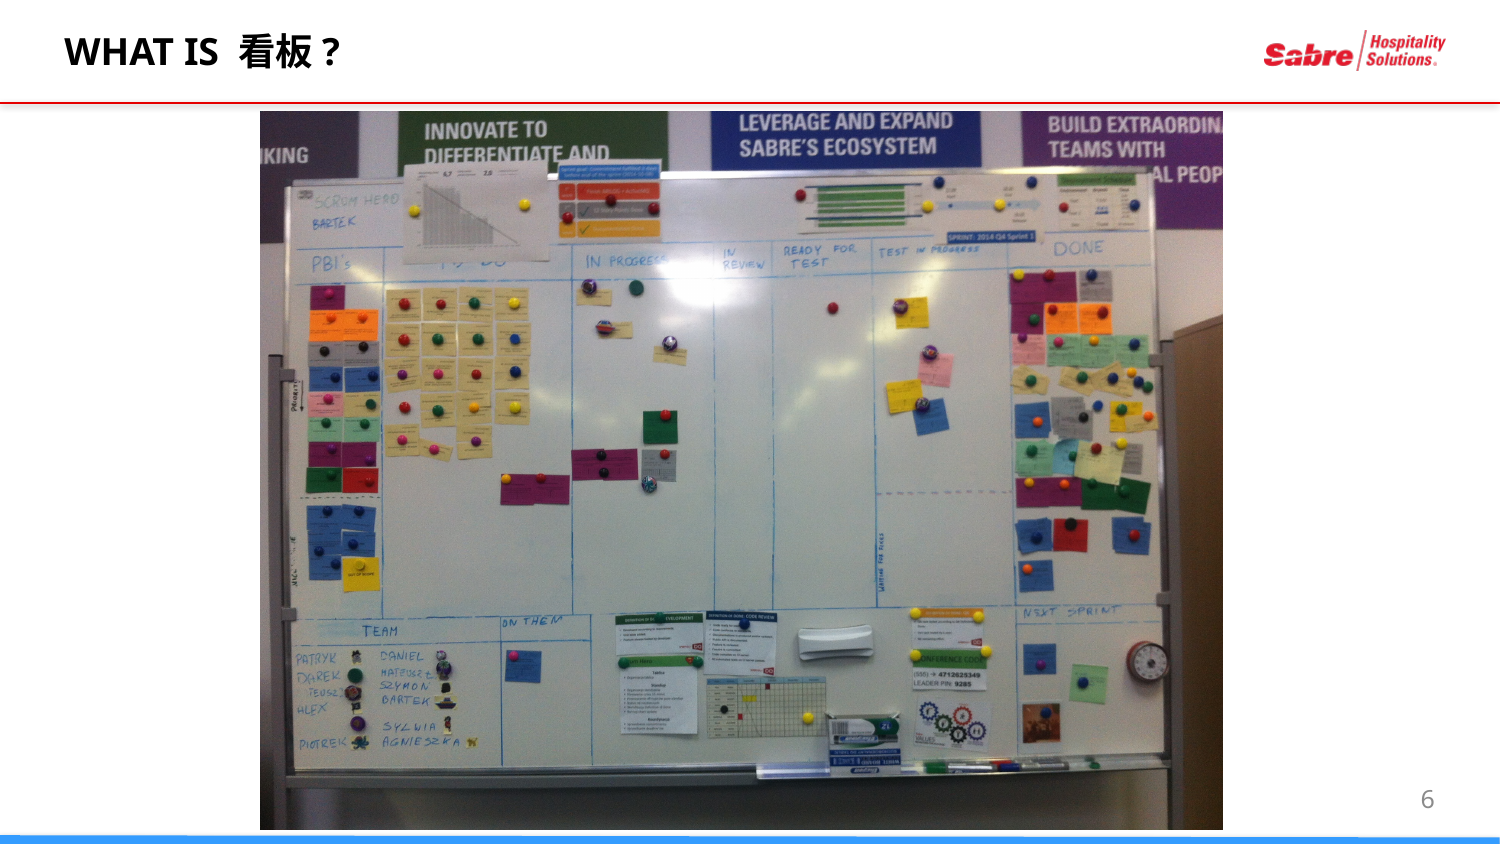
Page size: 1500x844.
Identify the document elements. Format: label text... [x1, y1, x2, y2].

picture [1264, 30, 1446, 71]
slide_number 6 [1227, 777, 1450, 823]
title WHAT IS 看板? [64, 28, 1153, 103]
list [260, 111, 1223, 830]
